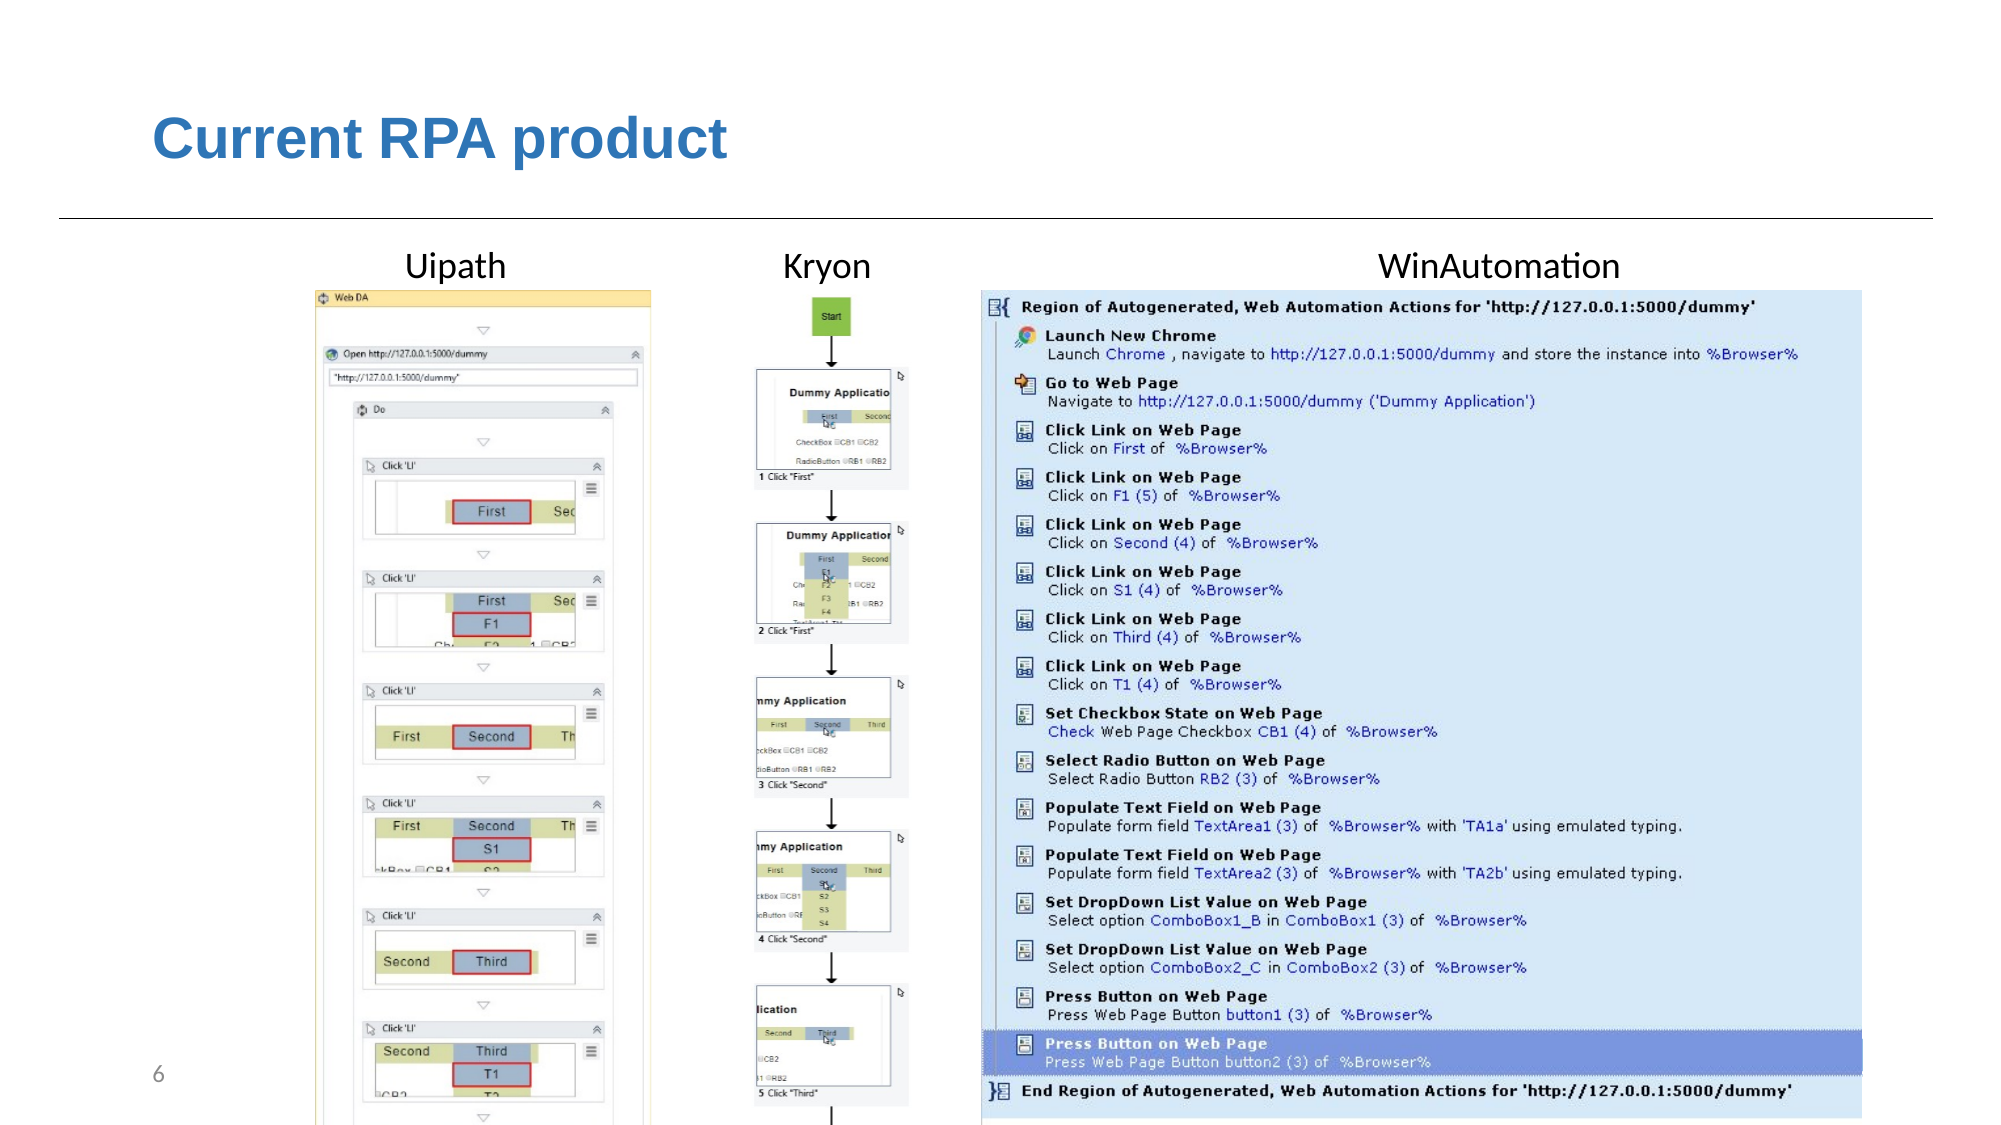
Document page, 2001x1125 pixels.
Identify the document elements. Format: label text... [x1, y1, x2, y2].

title Current RPA product [137, 59, 1863, 219]
text_box Kryon [768, 234, 887, 290]
text_box Uipath [390, 234, 522, 290]
picture [315, 290, 652, 1125]
slide_number 6 [137, 1042, 315, 1103]
text_box WinAutomation [1363, 234, 1637, 290]
picture [687, 290, 1885, 1125]
